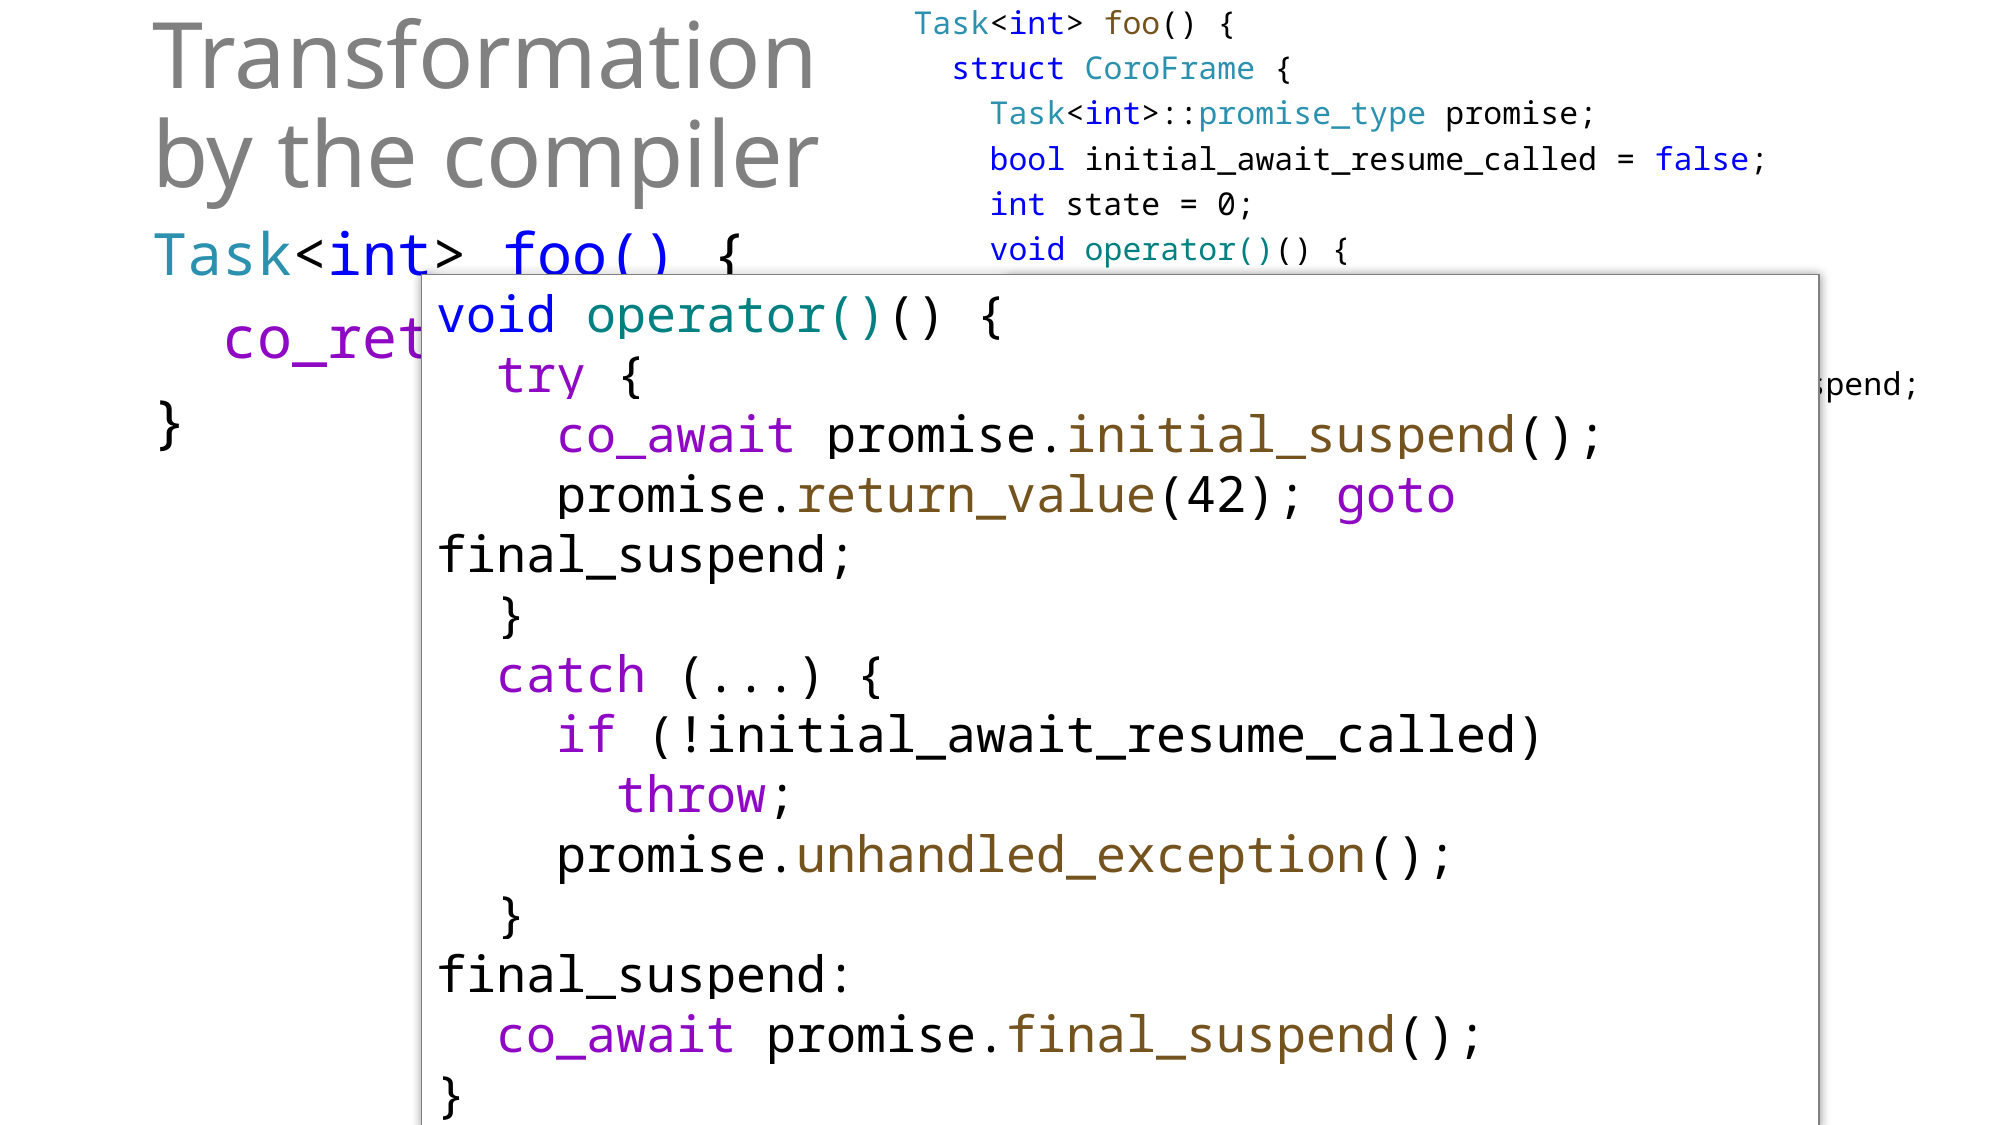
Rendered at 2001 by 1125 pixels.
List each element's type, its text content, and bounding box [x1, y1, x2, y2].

text_box void operator()() { try { co_await promise.initial_suspend(); promise.return_value(42); goto final_suspend; } catch (...) { if (!initial_await_resume_called) throw; promise.unhandled_exception(); } final_suspend: co_await promise.final_suspend(); } [421, 274, 1820, 1125]
list Task<int> foo() { struct CoroFrame { Task<int>::promise_type promise; bool initial_await_resume_called = false; int state = 0; void operator()() { try { co_await promise.initial_suspend(); promise.return_value(42); goto final_suspend; } catch (...) { if (!initial_await_resume_called) throw; promise.unhandled_exception(); } final_suspend: co_await promise.final_suspend(); } }; auto coroFrame = new CoroFrame; auto returnObject{ coroFrame->promise.get_return_object() }; (*coroFrame)(); return returnObject; } [898, 0, 2000, 1125]
list Task<int> foo() { co_return 42; } [137, 217, 873, 1043]
title Transformation by the compiler [137, 0, 899, 218]
